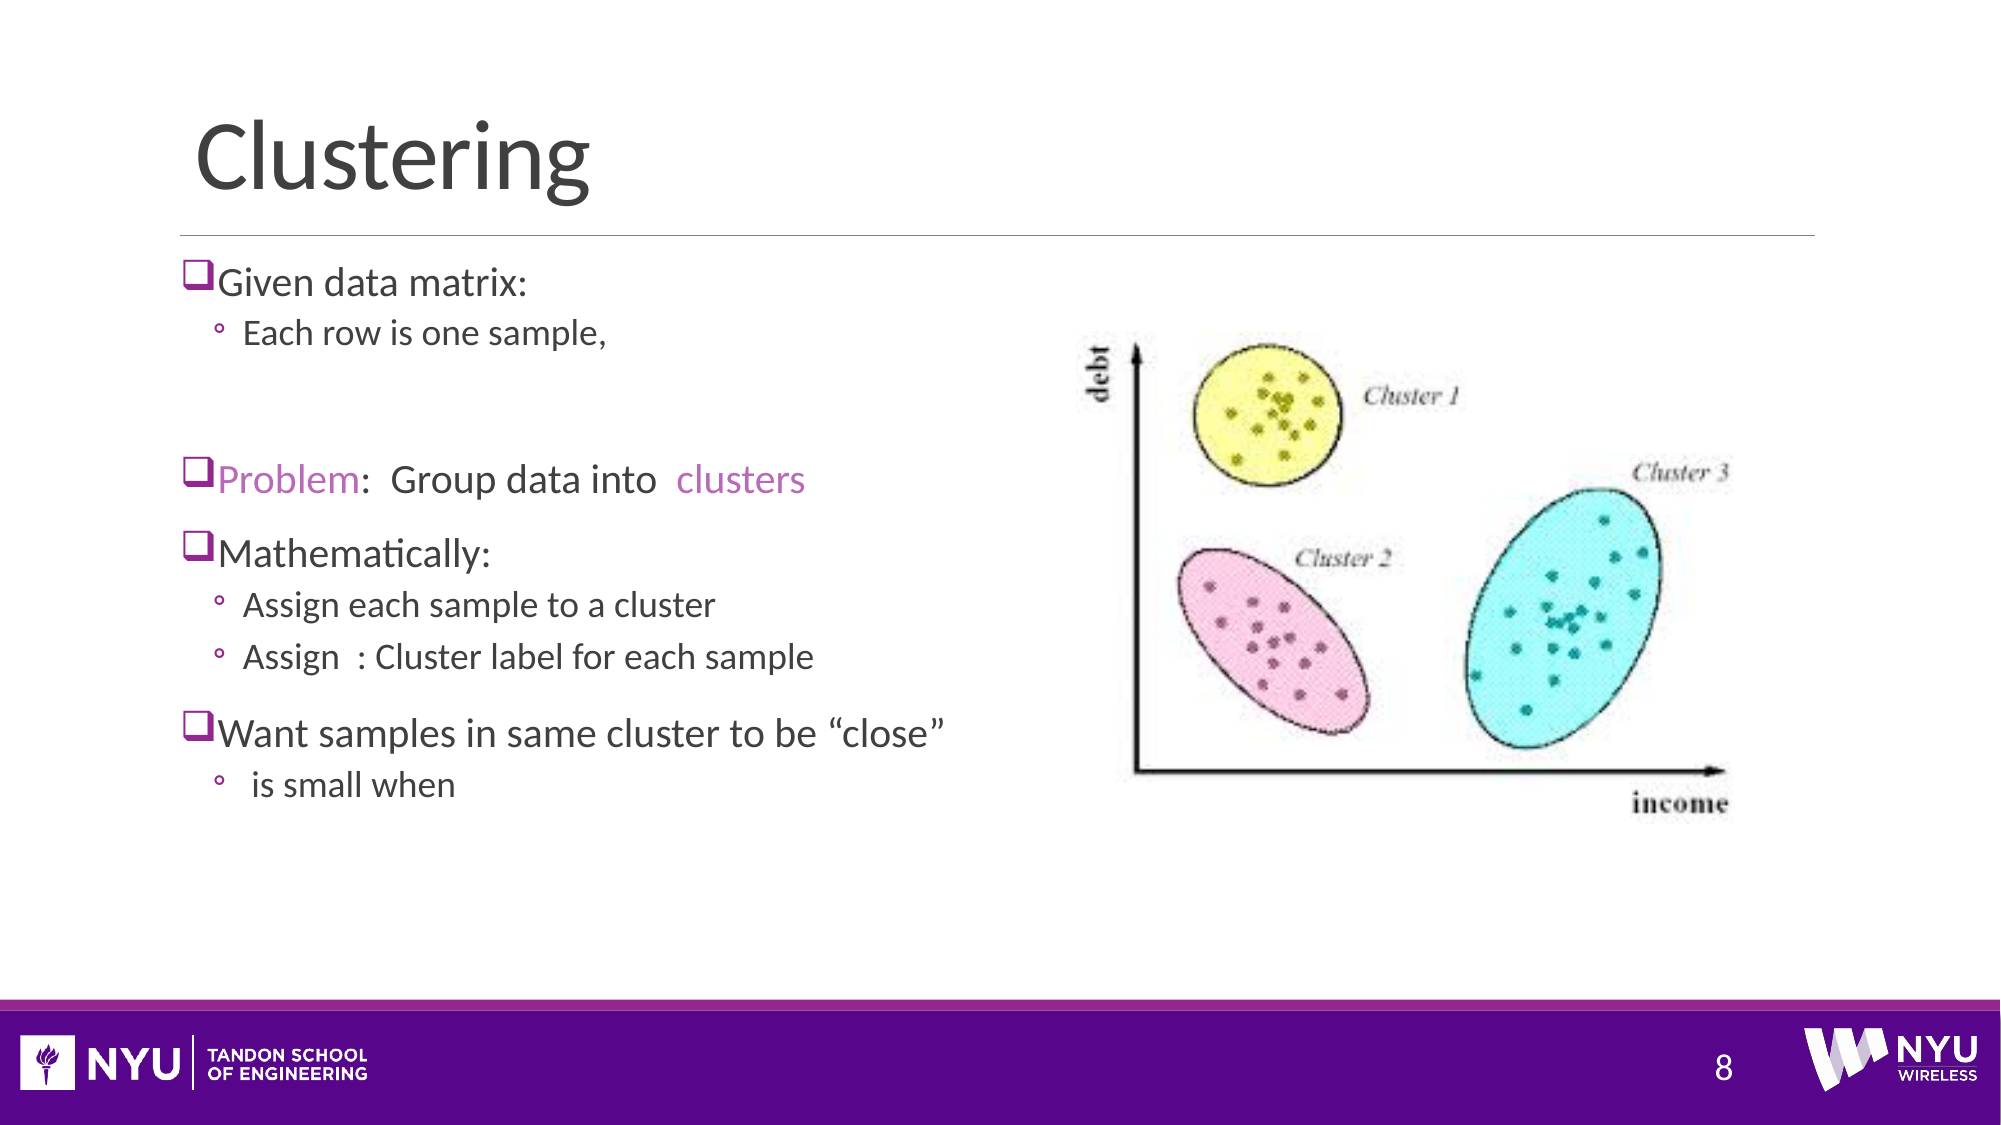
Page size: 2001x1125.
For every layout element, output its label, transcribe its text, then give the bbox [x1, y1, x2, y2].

title Clustering [180, 47, 1830, 218]
slide_number 8 [1533, 1035, 1749, 1096]
picture [1076, 330, 1749, 824]
